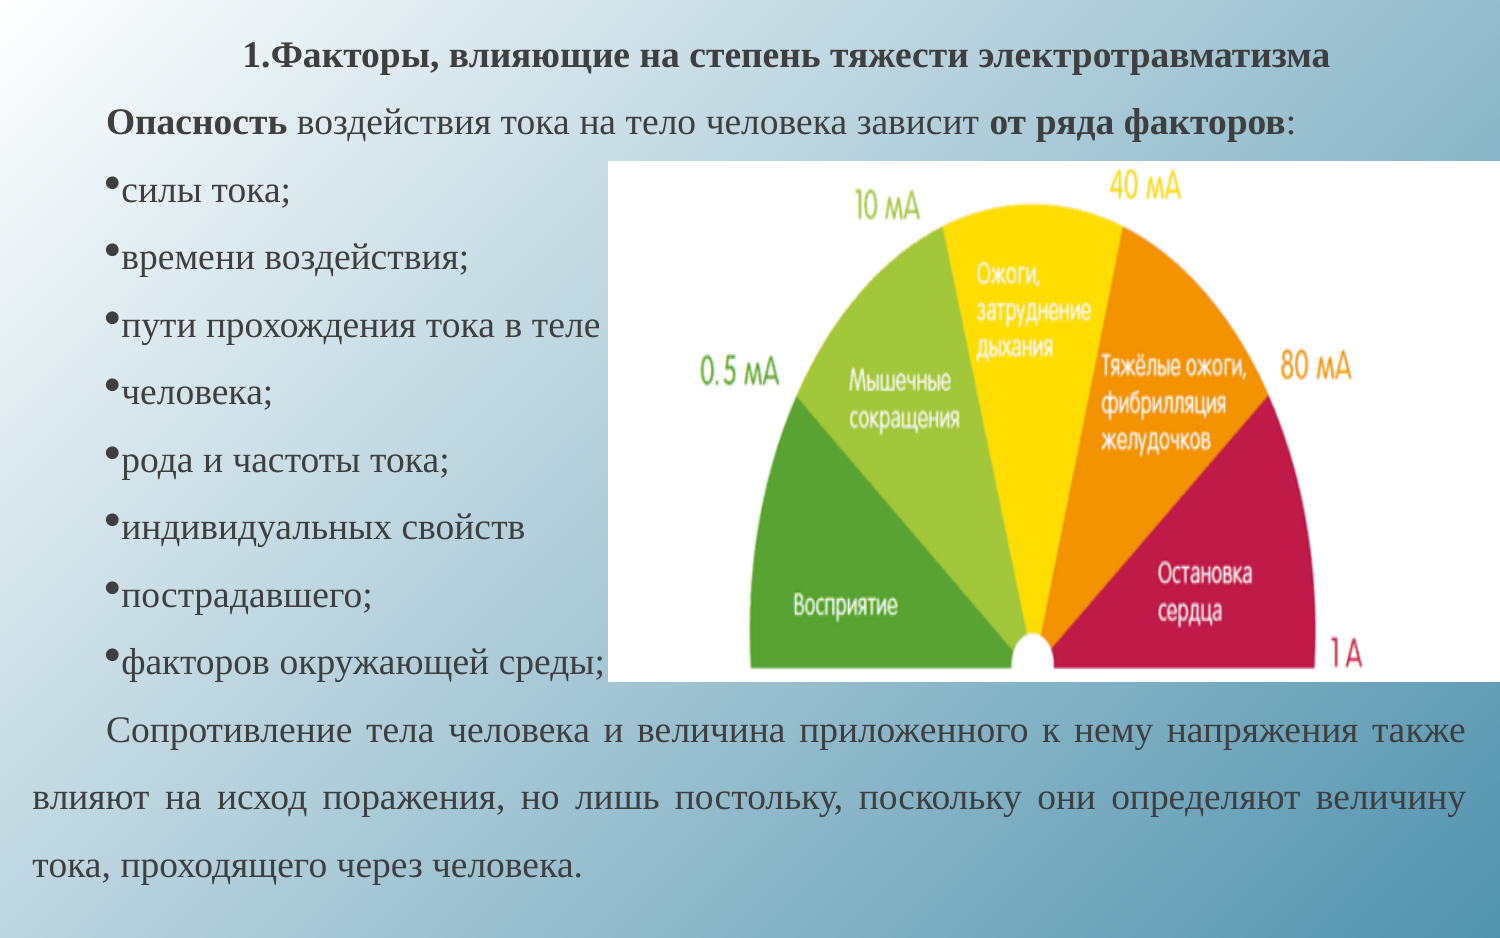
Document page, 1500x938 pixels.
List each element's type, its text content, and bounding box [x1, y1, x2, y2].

text_box Факторы, влияющие на степень тяжести электротравматизма Опасность воздействия тока на тело человека зависит от ряда факторов: силы тока; времени воздействия; пути прохождения тока в теле человека; рода и частоты тока; индивидуальных свойств пострадавшего; факторов окружающей среды; Сопротивление тела человека и величина приложенного к нему напряжения также влияют на исход поражения, но лишь постольку, поскольку они определяют величину тока, проходящего через человека. [17, 0, 1483, 893]
picture [607, 161, 1500, 682]
